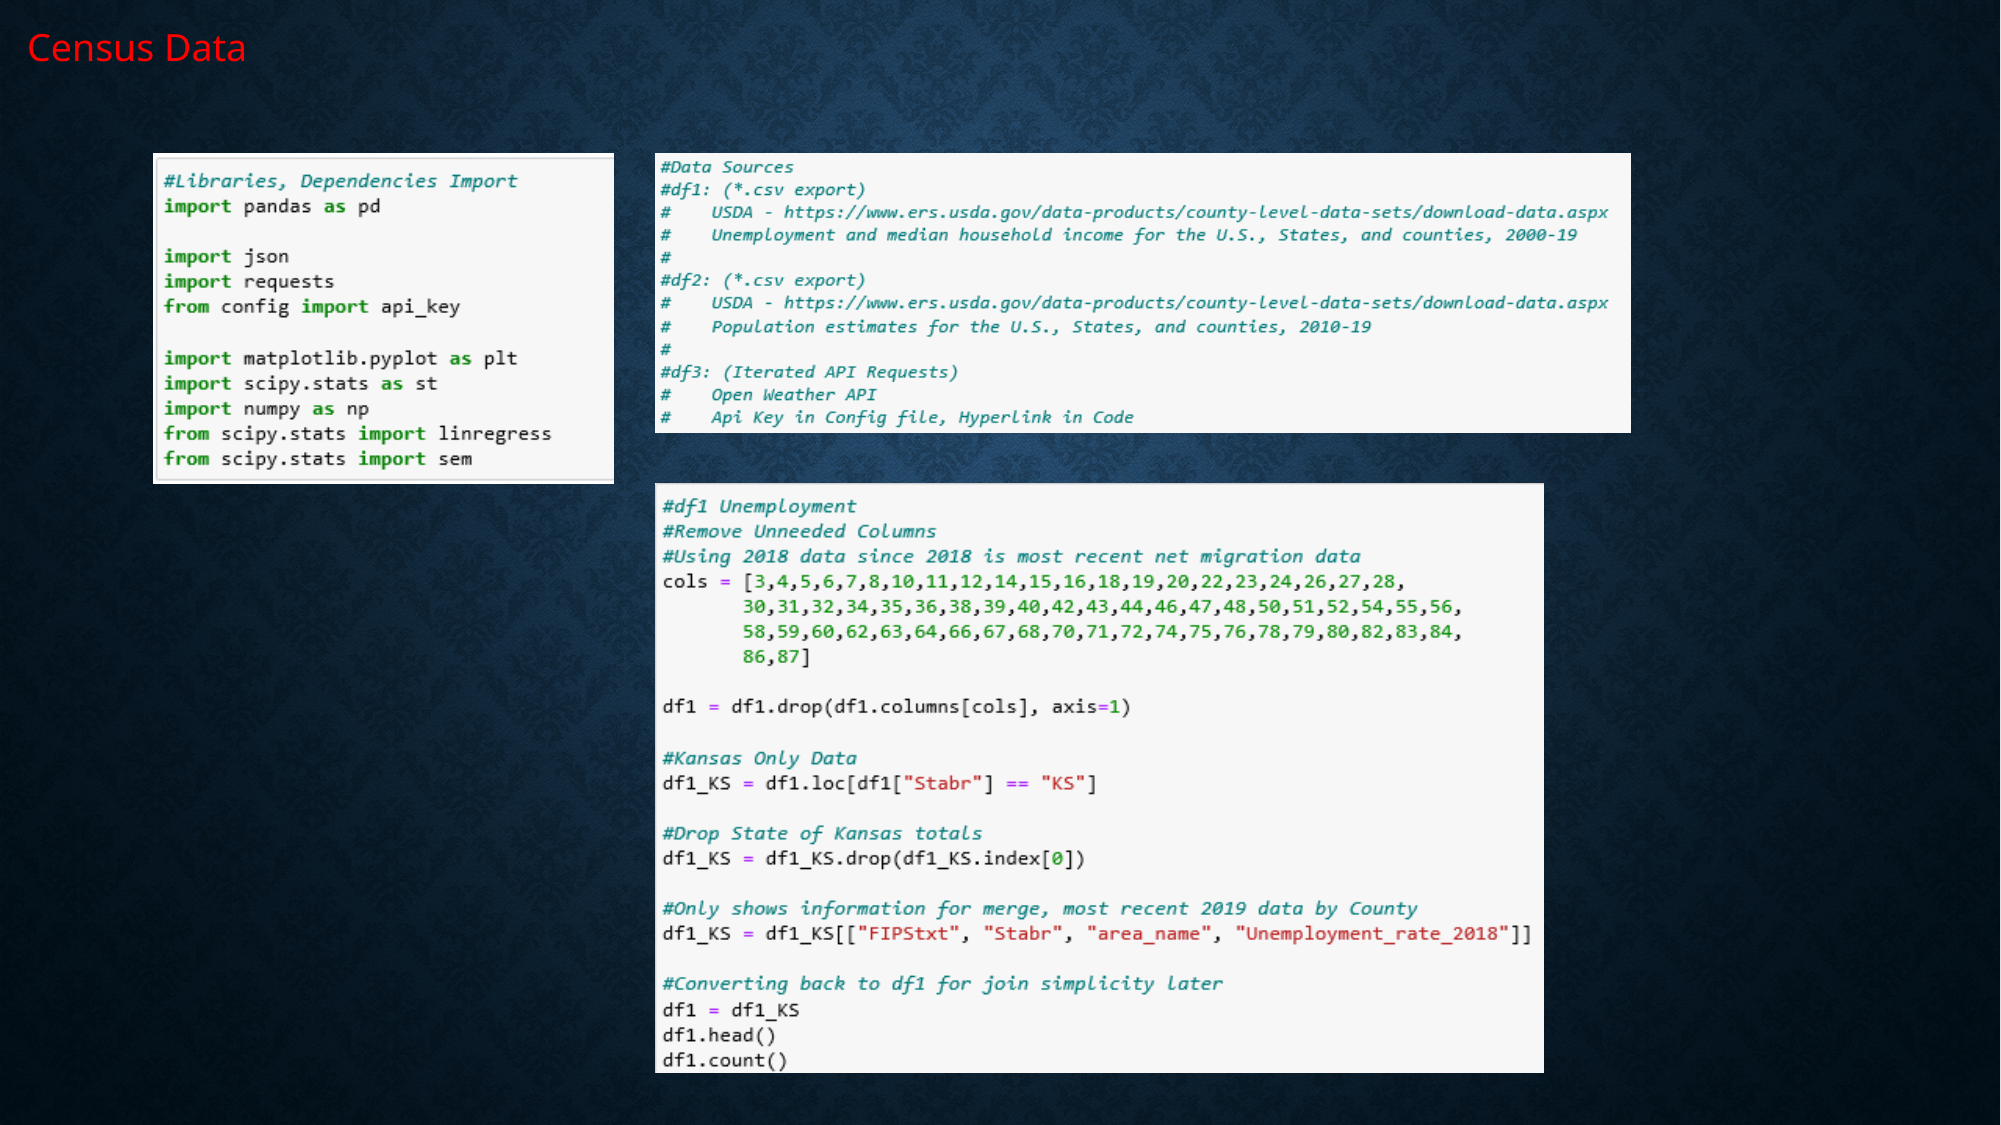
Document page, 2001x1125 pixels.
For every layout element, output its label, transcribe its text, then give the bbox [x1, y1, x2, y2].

picture [152, 153, 615, 484]
picture [655, 482, 1544, 1073]
picture [655, 153, 1632, 433]
text_box Census Data [12, 16, 448, 77]
